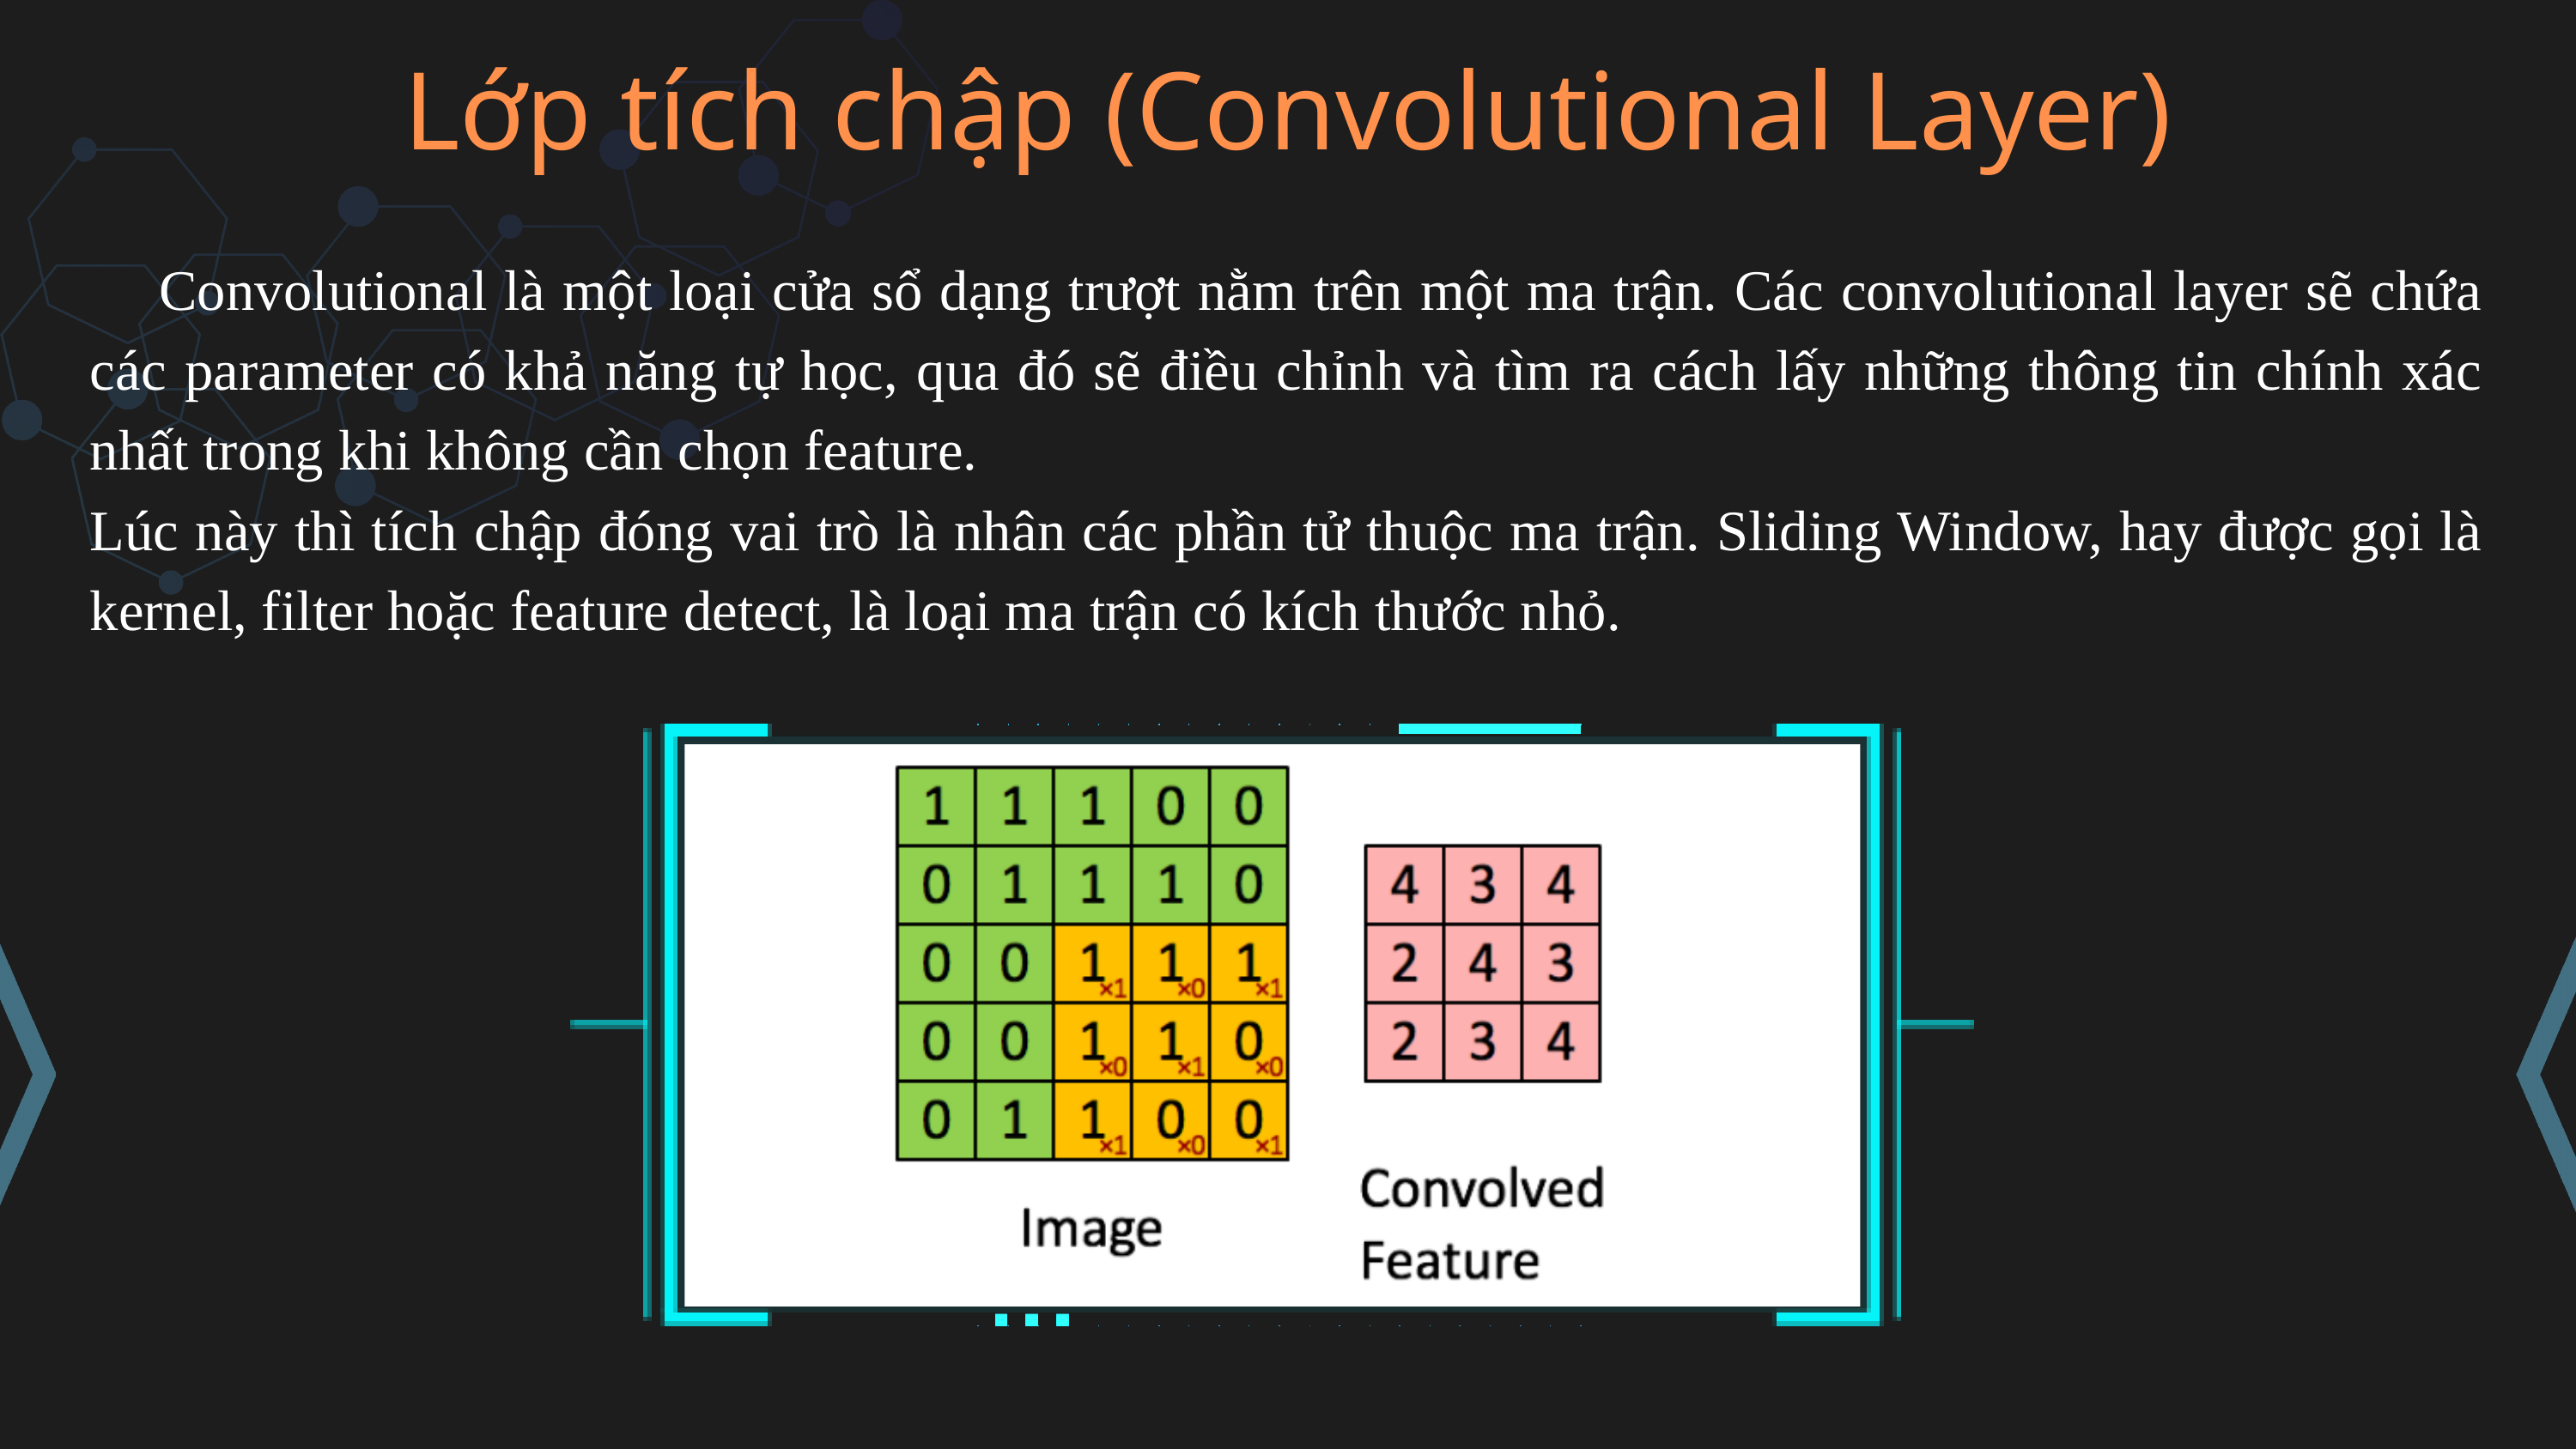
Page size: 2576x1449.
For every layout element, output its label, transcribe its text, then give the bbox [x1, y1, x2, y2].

text_box [0, 0, 939, 595]
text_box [566, 724, 1979, 1326]
text_box [2516, 672, 2576, 1449]
text_box Lớp tích chập (Convolutional Layer) [317, 59, 2259, 173]
text_box [0, 672, 57, 1449]
text_box Convolutional là một loại cửa sổ dạng trượt nằm trên một ma trận. Các convolutional layer sẽ chứa các parameter có khả năng tự học, qua đó sẽ điều chỉnh và tìm ra cách lấy những thông tin chính xác nhất trong khi không cần chọn feature. Lúc này thì tích chập đóng vai trò là nhân các phần tử thuộc ma trận. Sliding Window, hay được gọi là kernel, filter hoặc feature detect, là loại ma trận có kích thước nhỏ. [89, 241, 2487, 642]
